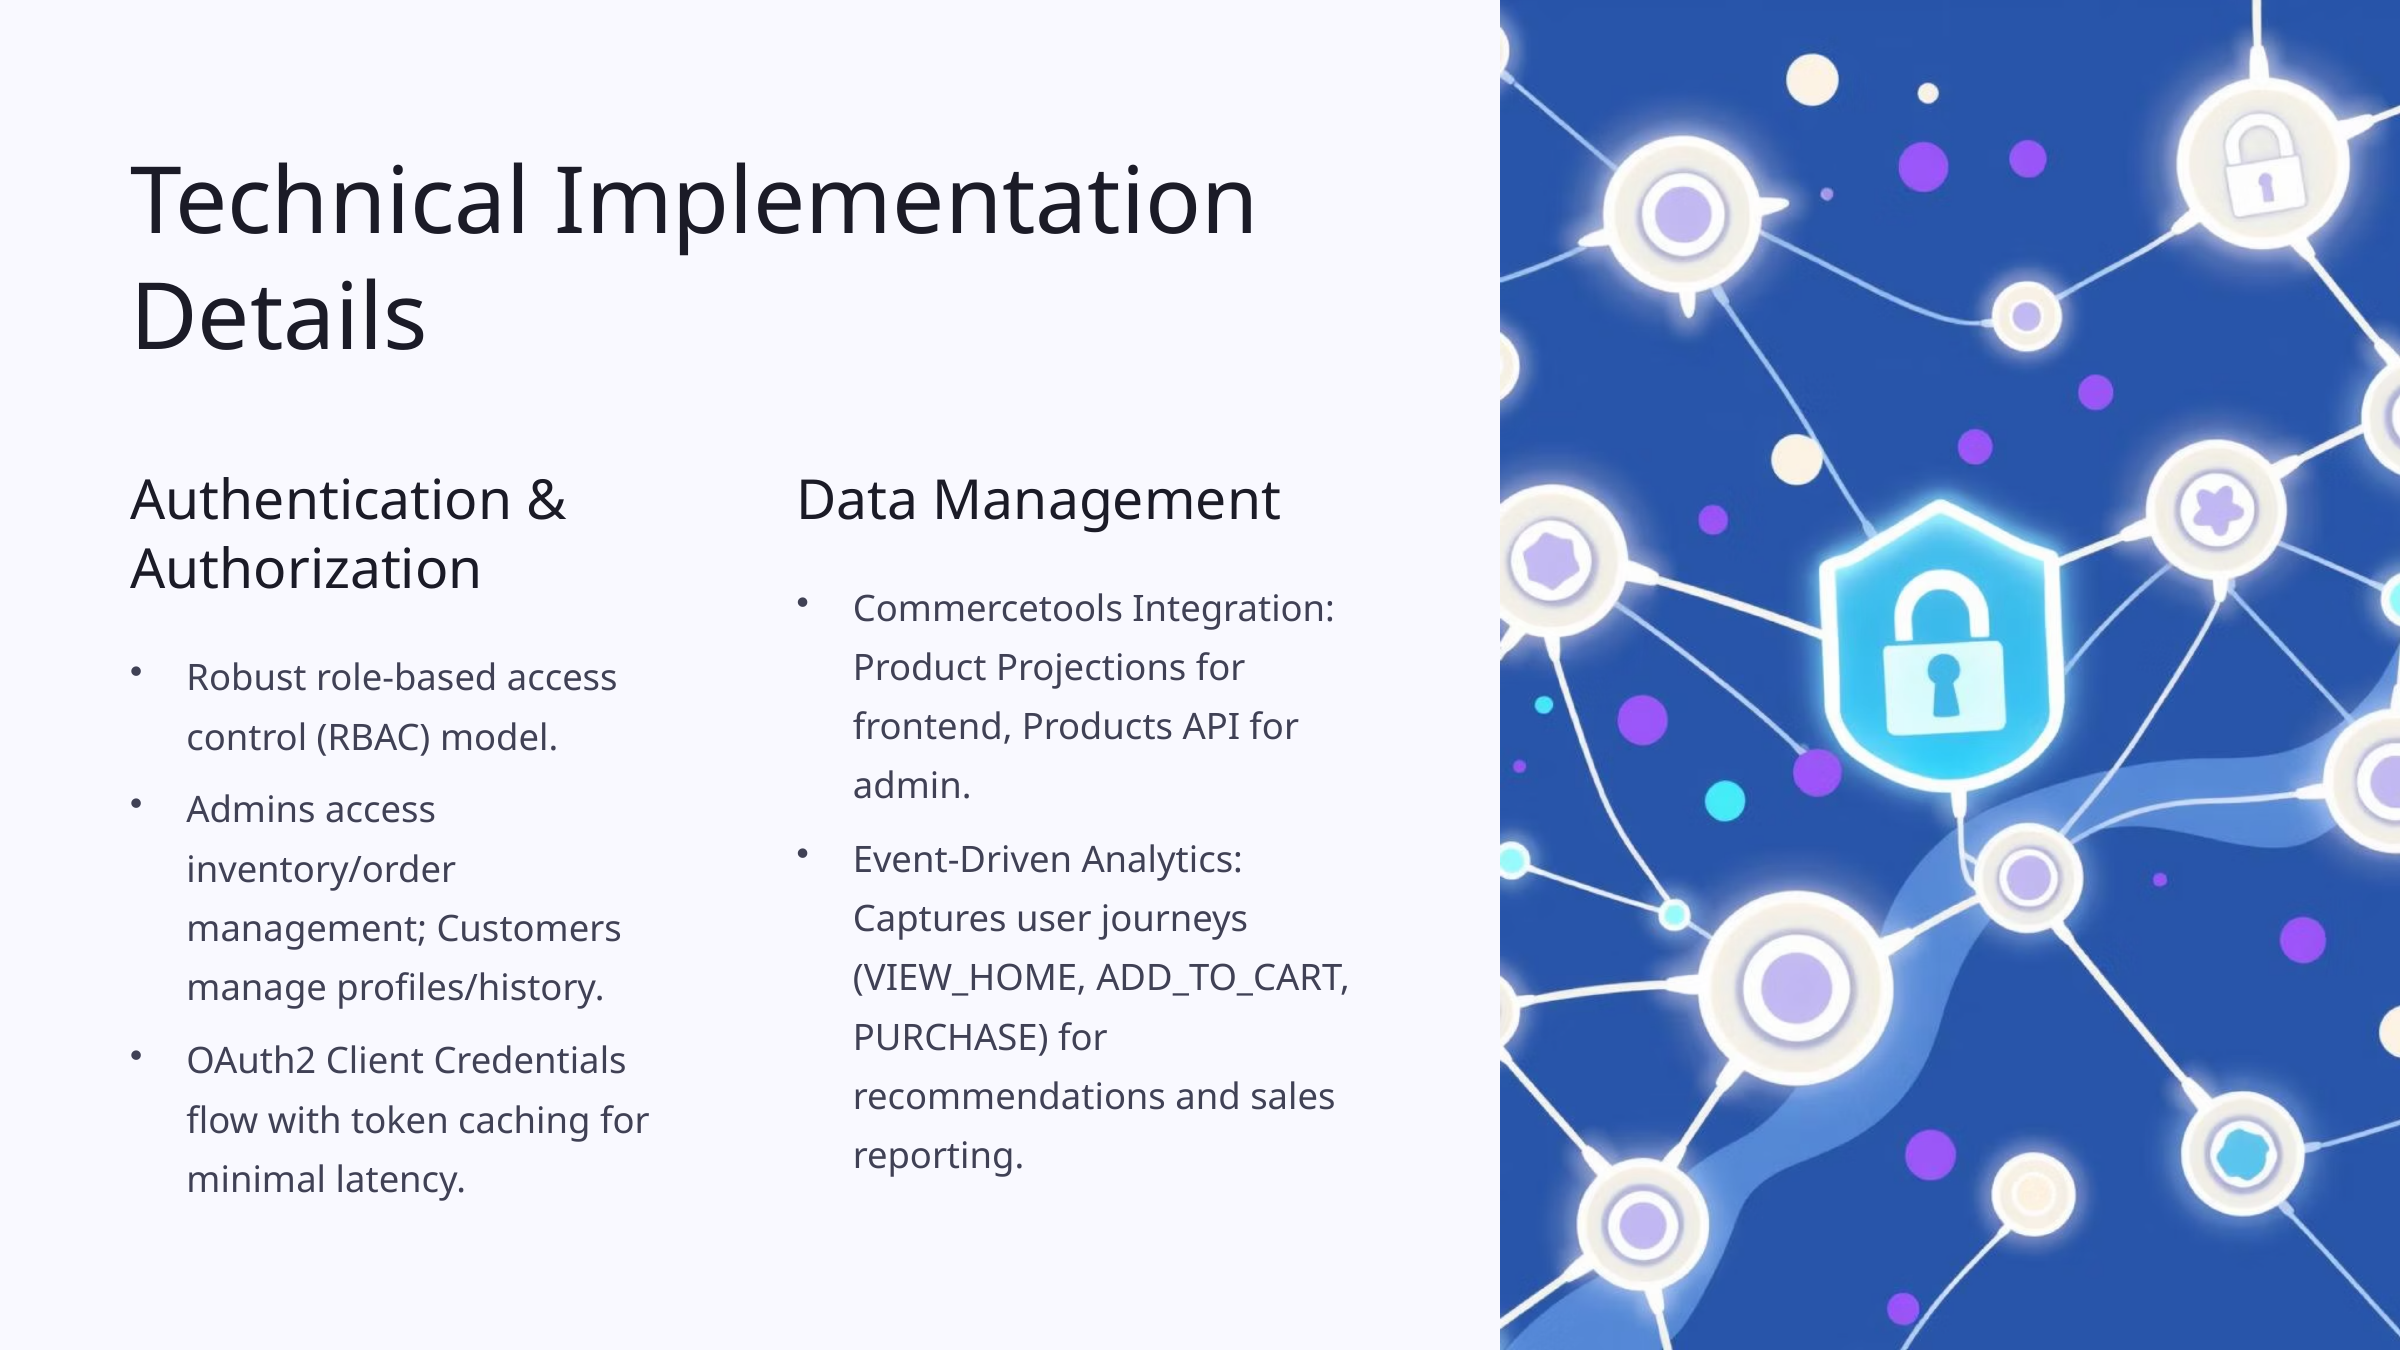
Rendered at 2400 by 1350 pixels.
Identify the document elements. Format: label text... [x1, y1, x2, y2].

text_box Commercetools Integration: Product Projections for frontend, Products API for admin. [796, 568, 1371, 807]
text_box Admins access inventory/order management; Customers manage profiles/history. [130, 770, 705, 1009]
text_box Data Management [796, 461, 1355, 532]
text_box Event-Driven Analytics: Captures user journeys (VIEW_HOME, ADD_TO_CART, PURCHASE) for recommendations and sales reporting. [796, 820, 1371, 1178]
text_box OAuth2 Client Credentials flow with token caching for minimal latency. [130, 1021, 705, 1201]
text_box Authentication & Authorization [130, 461, 705, 602]
picture [1499, 0, 2400, 1350]
text_box Technical Implementation Details [130, 136, 1370, 369]
text_box Robust role-based access control (RBAC) model. [130, 638, 705, 758]
